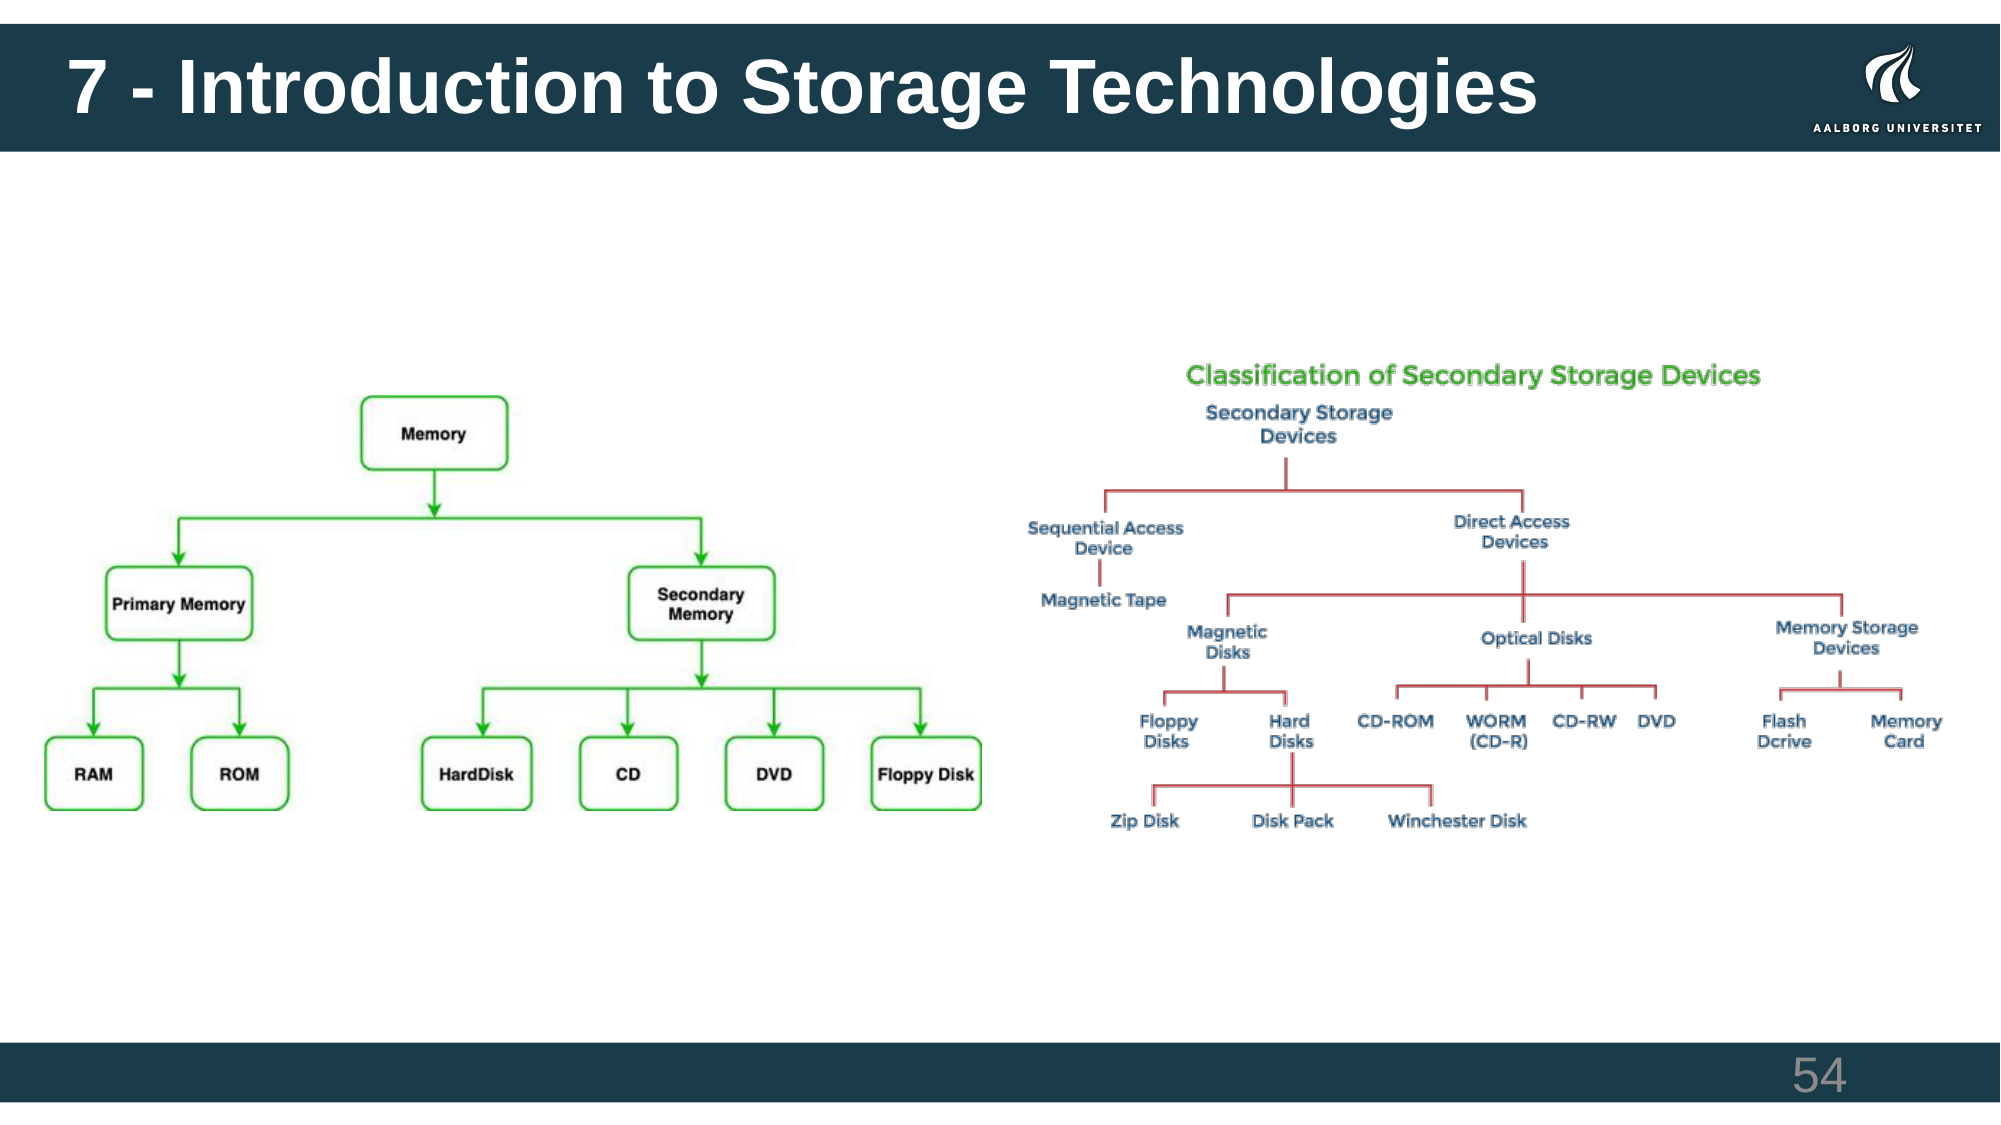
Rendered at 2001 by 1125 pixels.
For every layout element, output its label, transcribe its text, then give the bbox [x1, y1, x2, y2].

picture [1012, 348, 1950, 857]
title 7 - Introduction to Storage Technologies [52, 36, 1778, 140]
picture [1799, 30, 1995, 146]
picture [44, 395, 982, 811]
